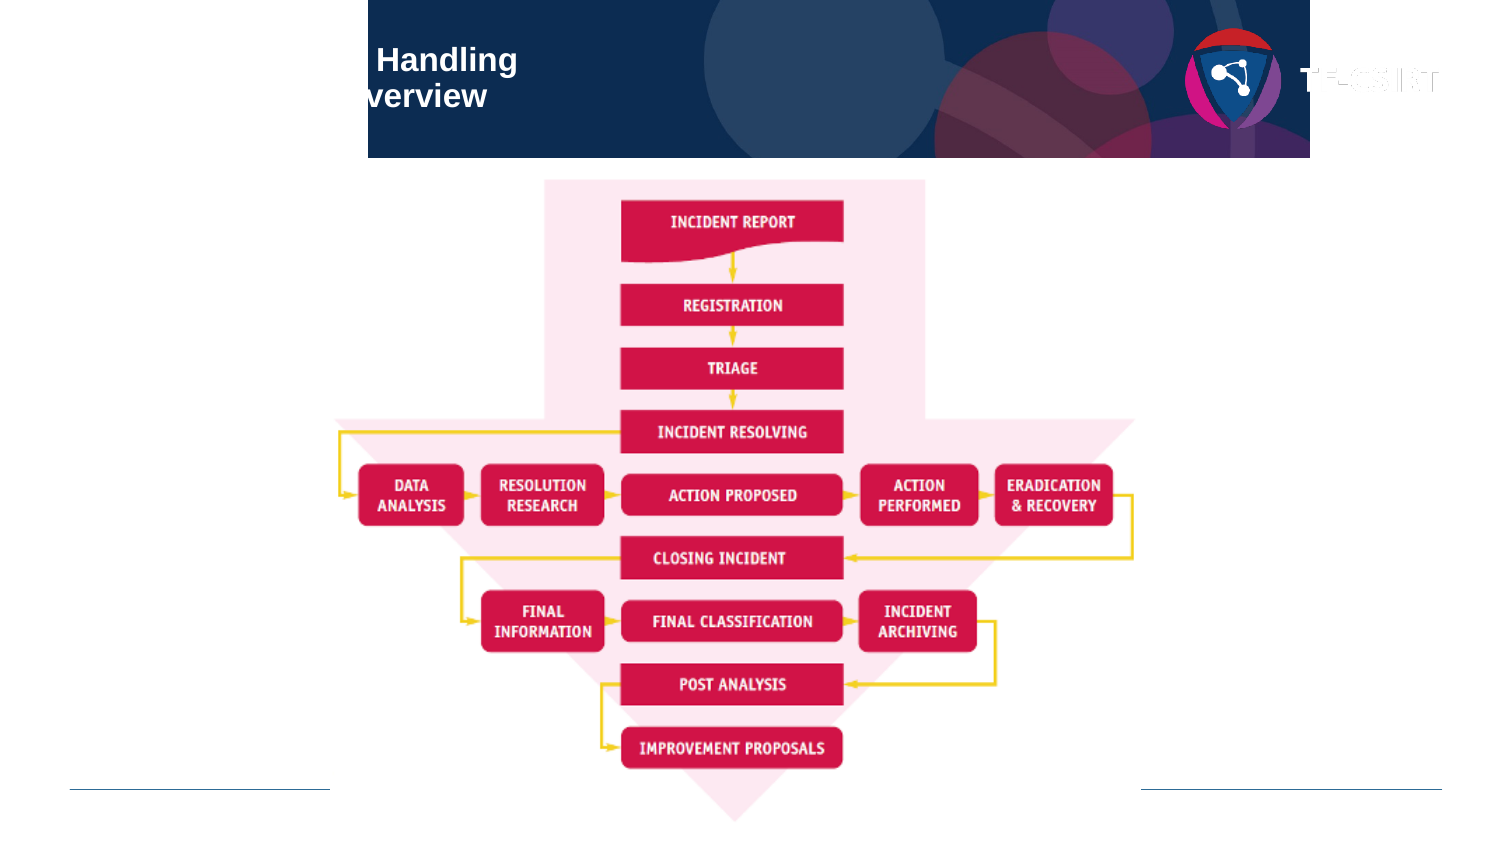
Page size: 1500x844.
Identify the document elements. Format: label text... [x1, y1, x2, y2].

text_box Section 2: Incident Handling ENISA Workflow Overview [57, 21, 1114, 136]
picture [368, 0, 1439, 158]
picture [330, 174, 1141, 823]
